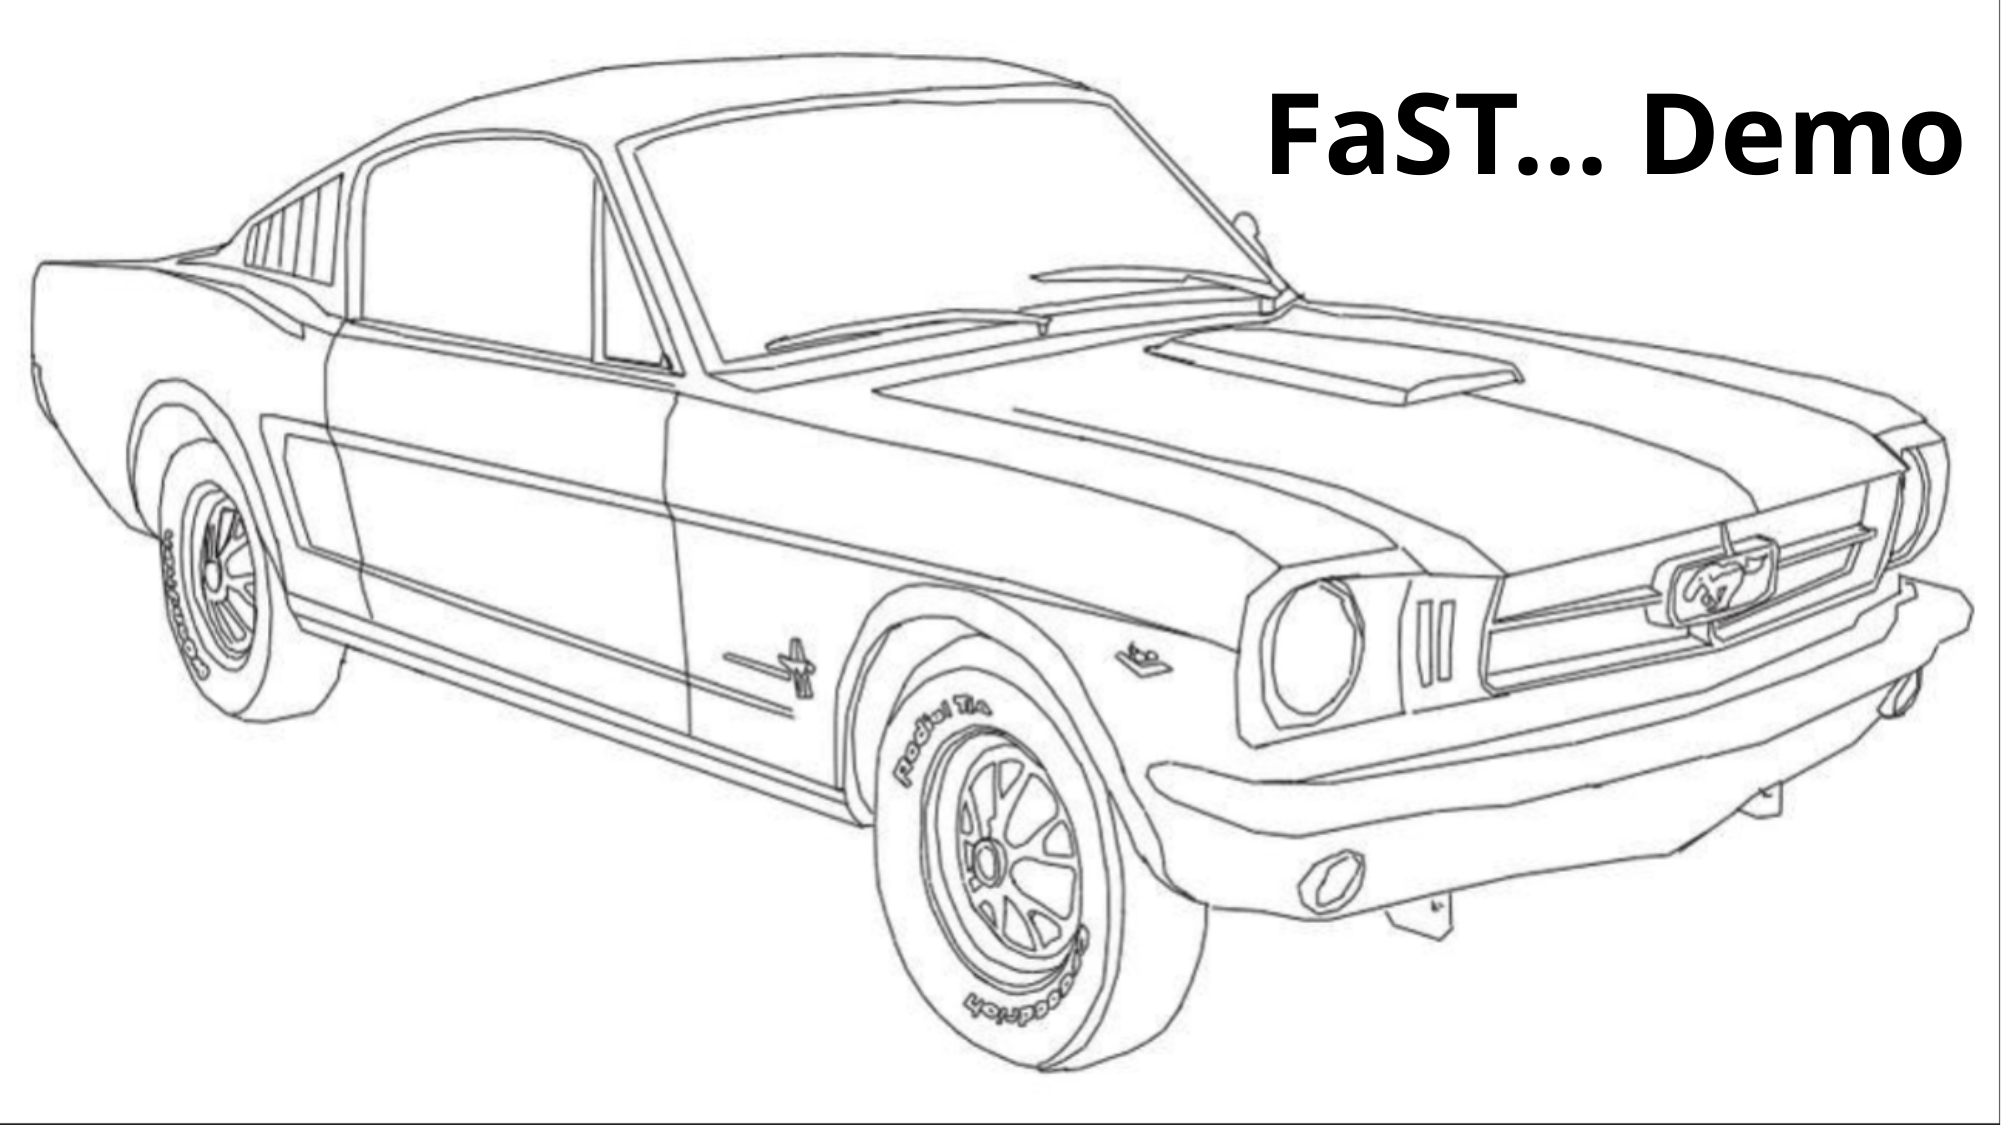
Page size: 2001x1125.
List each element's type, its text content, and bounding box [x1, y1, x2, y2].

picture [0, 0, 2001, 1125]
text_box FaST... Demo [1136, 54, 2000, 205]
